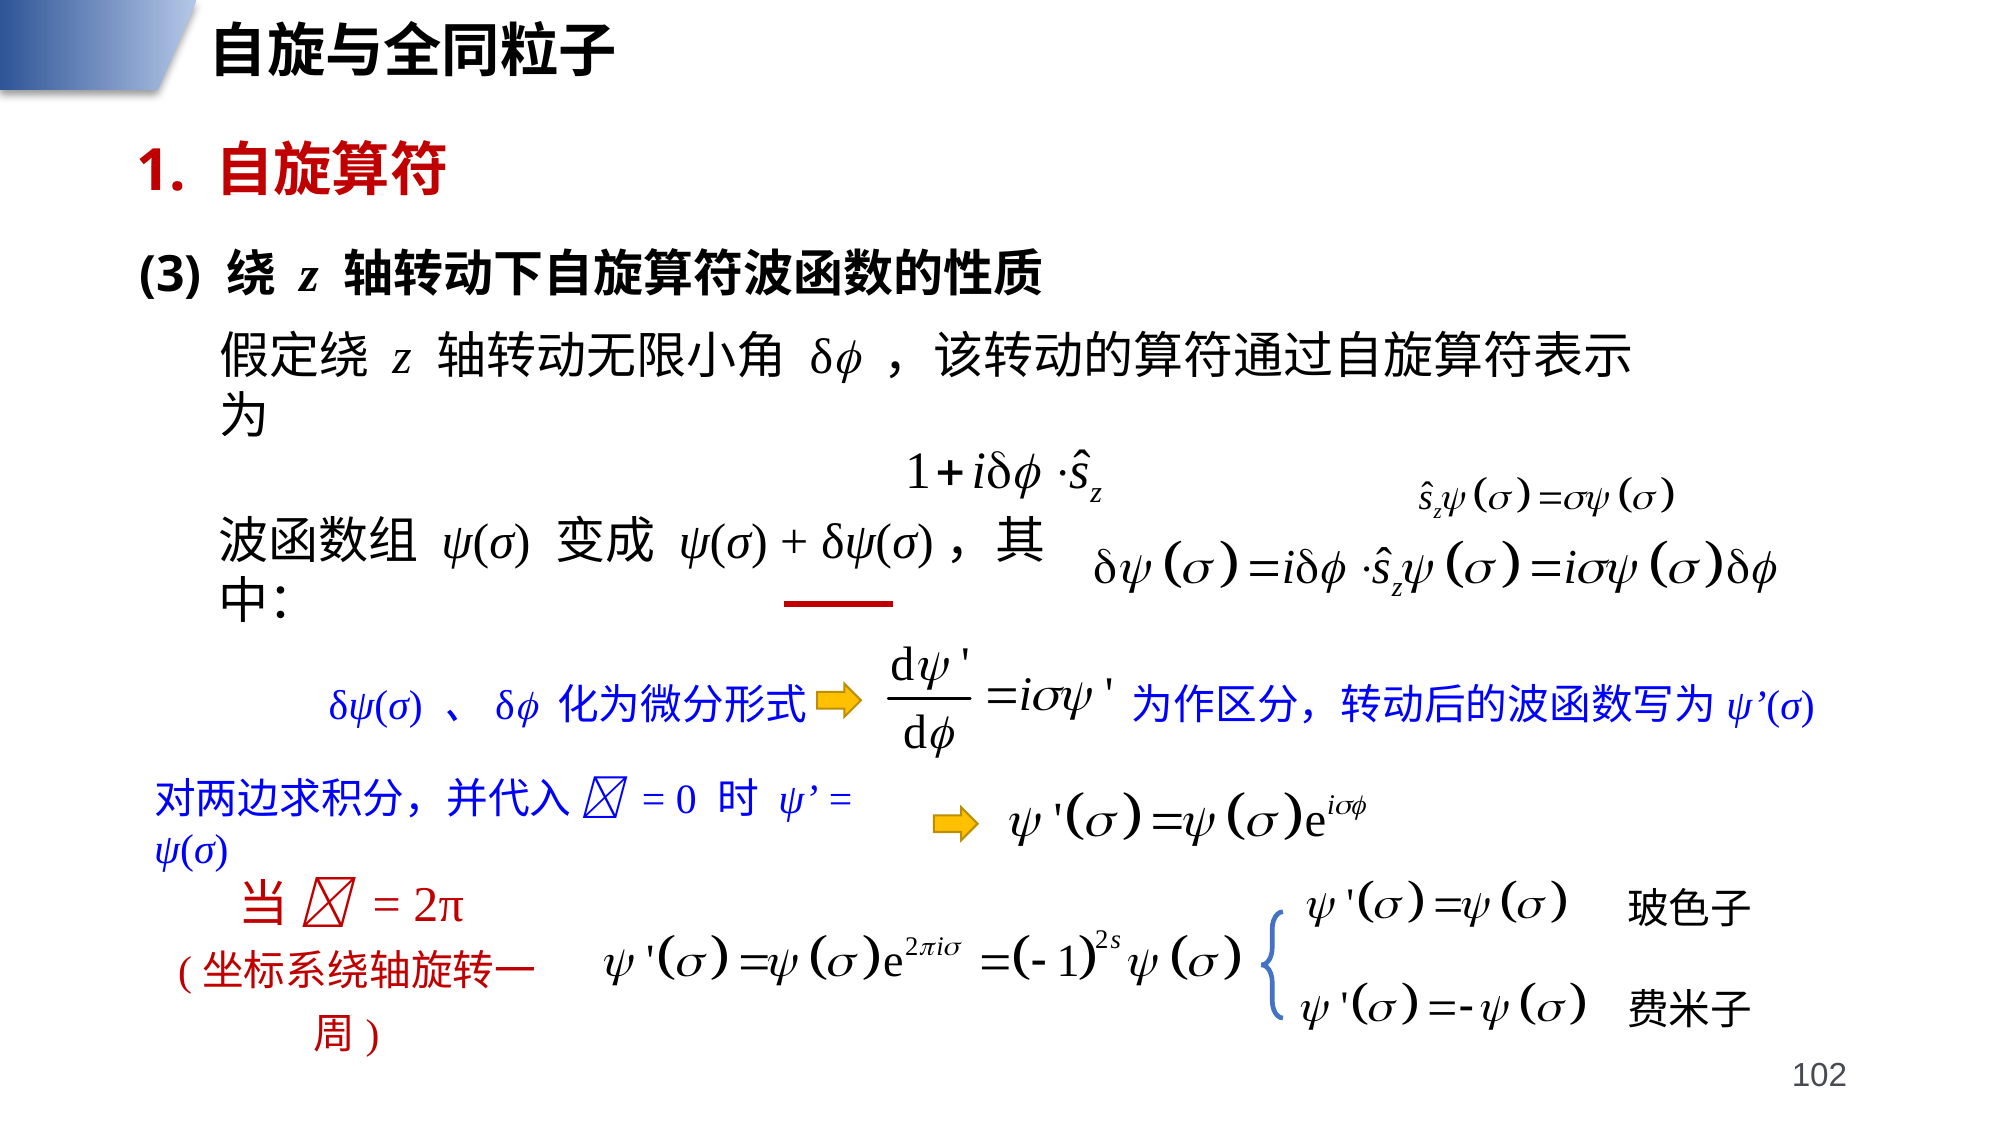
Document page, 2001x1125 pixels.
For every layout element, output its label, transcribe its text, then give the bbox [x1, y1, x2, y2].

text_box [1298, 973, 1592, 1047]
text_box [902, 436, 1111, 516]
text_box [1261, 911, 1284, 1019]
text_box [823, 681, 863, 720]
text_box δψ(σ) 、δ 化为微分形式 [313, 670, 823, 736]
text_box 玻色子 [1608, 862, 1771, 940]
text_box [880, 634, 1120, 767]
text_box 波函数组 ψ(σ) 变成 ψ(σ) + δψ(σ)，其中： [203, 501, 1152, 637]
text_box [1005, 782, 1377, 865]
text_box 假定绕 z 轴转动无限小角 δ ，该转动的算符通过自旋算符表示为 [204, 315, 1671, 451]
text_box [1412, 469, 1680, 531]
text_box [1087, 530, 1786, 613]
text_box 费米子 [1608, 962, 1771, 1040]
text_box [601, 918, 1247, 1004]
text_box [932, 804, 980, 843]
text_box 自旋与全同粒子 [194, 13, 632, 92]
text_box 对两边求积分，并代入  = 0 时 ψ’ = ψ(σ) [139, 764, 914, 880]
text_box 为作区分，转动后的波函数写为ψ’(σ) [1120, 670, 1830, 736]
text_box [1303, 871, 1572, 945]
text_box 1. 自旋算符 [121, 124, 464, 210]
text_box 当  = 2π (坐标系绕轴旋转一周) [139, 848, 576, 1064]
text_box (3) 绕 z 轴转动下自旋算符波函数的性质 [124, 234, 1110, 310]
slide_number 102 [1412, 1042, 1863, 1103]
